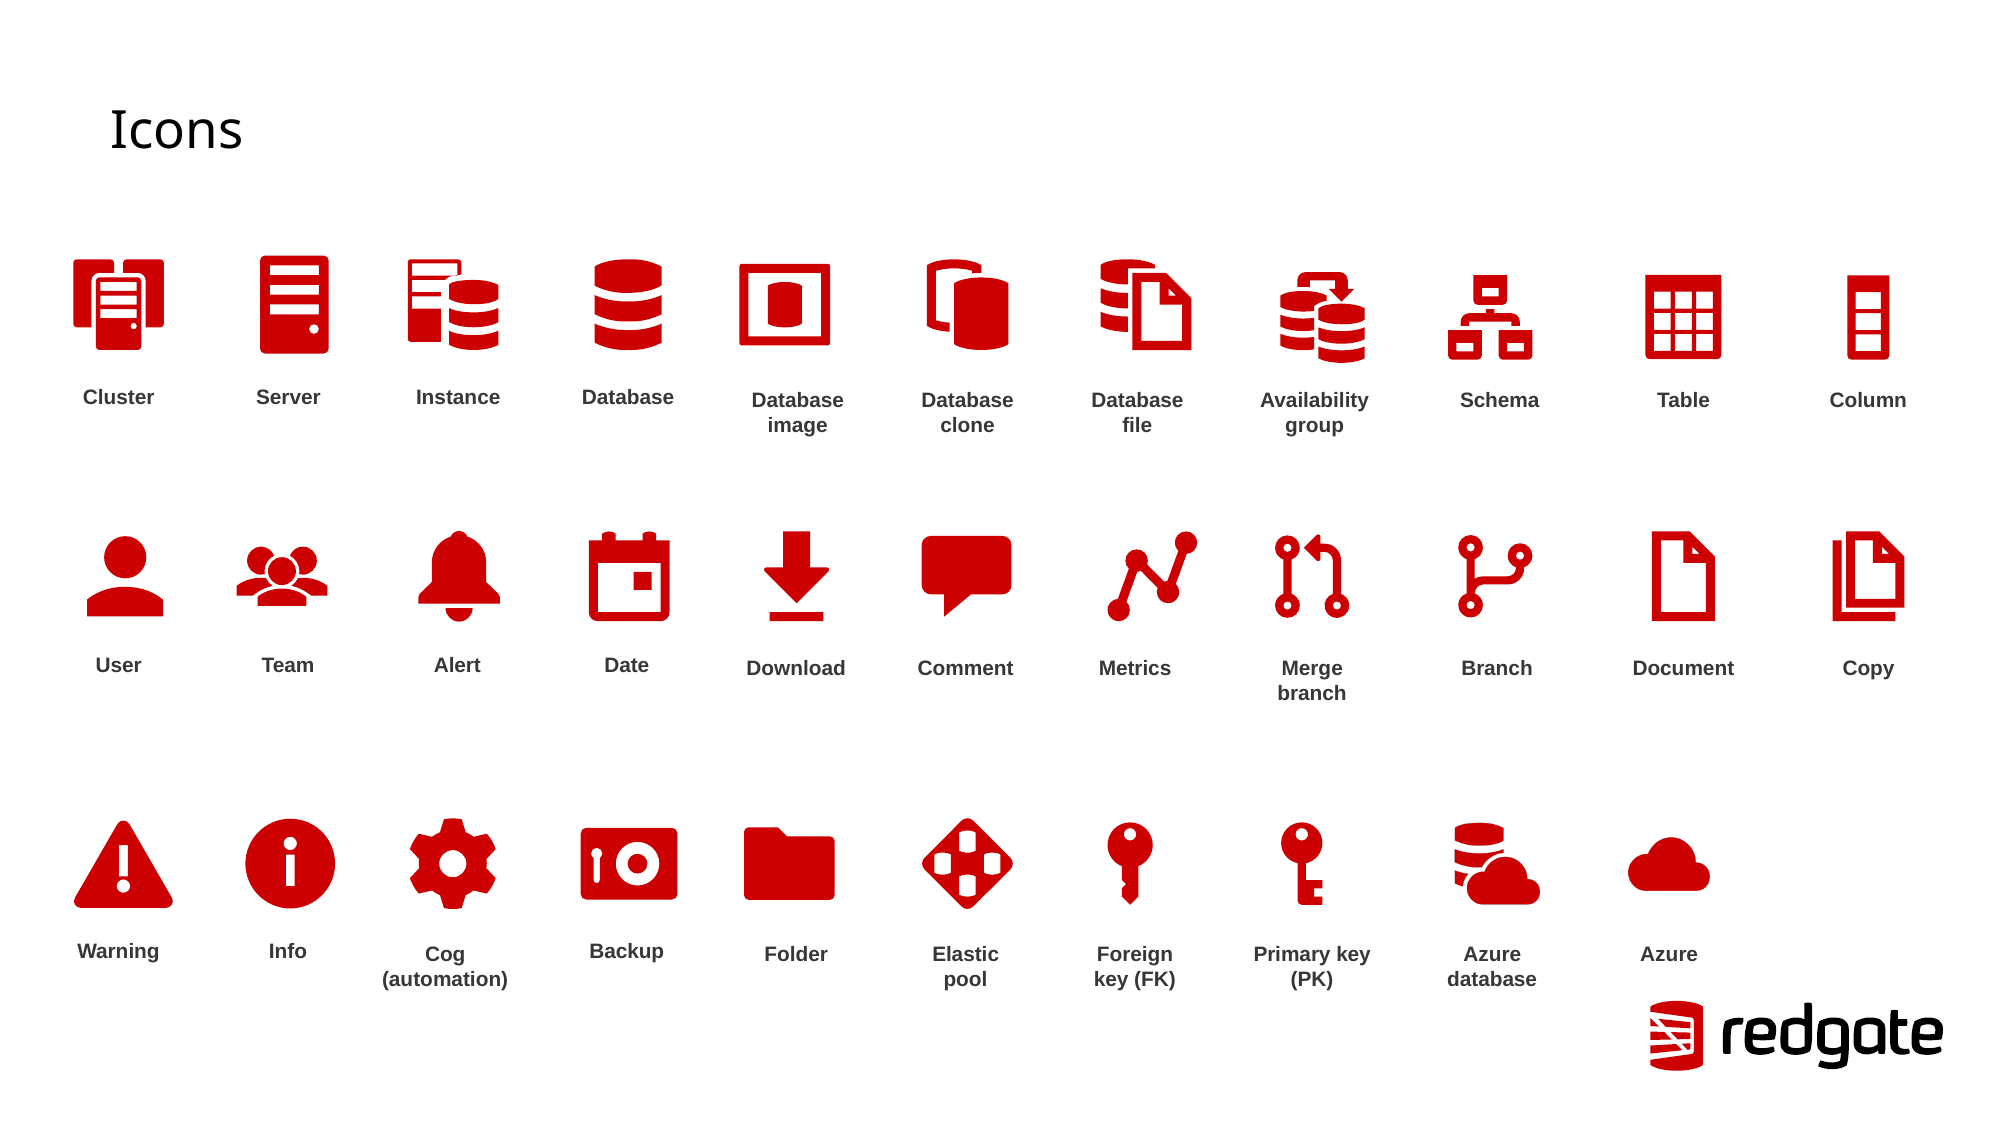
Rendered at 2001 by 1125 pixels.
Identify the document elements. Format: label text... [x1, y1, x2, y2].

text_box Date [554, 646, 699, 705]
text_box [260, 255, 329, 354]
text_box [1645, 274, 1722, 360]
text_box [95, 277, 142, 350]
text_box Database [555, 379, 700, 438]
text_box [291, 577, 328, 596]
text_box Branch [1417, 646, 1577, 719]
text_box Table [1603, 379, 1764, 452]
text_box [257, 588, 307, 606]
text_box [1847, 275, 1890, 360]
text_box [739, 263, 831, 346]
text_box Availability group [1234, 379, 1395, 452]
text_box [236, 577, 273, 596]
picture [1628, 837, 1710, 891]
text_box Azure database [1420, 933, 1565, 1006]
text_box Primary key (PK) [1232, 933, 1392, 1006]
text_box [449, 307, 499, 328]
text_box [1460, 309, 1520, 326]
text_box [1275, 535, 1300, 618]
text_box Warning [46, 933, 191, 992]
text_box [1448, 330, 1482, 360]
text_box [1318, 327, 1365, 344]
text_box Comment [893, 646, 1038, 719]
text_box [1846, 531, 1905, 608]
text_box [289, 546, 317, 575]
text_box [245, 818, 336, 909]
text_box [1100, 259, 1156, 285]
text_box [1458, 535, 1533, 618]
text_box [594, 323, 663, 351]
text_box [1107, 531, 1198, 622]
text_box [744, 827, 835, 900]
text_box Info [216, 933, 361, 992]
text_box [409, 818, 496, 909]
text_box Database file [1065, 379, 1210, 452]
text_box [1318, 303, 1365, 325]
text_box [73, 259, 115, 328]
text_box Server [216, 379, 361, 438]
text_box [1280, 314, 1315, 332]
text_box [764, 531, 830, 604]
text_box [580, 827, 678, 900]
text_box Elastic pool [893, 933, 1038, 1006]
text_box Folder [724, 933, 869, 1006]
text_box Cluster [46, 379, 191, 438]
text_box [594, 259, 662, 293]
text_box [1100, 311, 1128, 332]
text_box [74, 820, 173, 908]
text_box [445, 608, 473, 622]
text_box [1281, 822, 1323, 905]
text_box Column [1788, 379, 1949, 452]
text_box Download [724, 646, 869, 719]
text_box [588, 531, 670, 622]
text_box [1473, 275, 1508, 305]
text_box [769, 612, 824, 622]
text_box Foreign key (FK) [1062, 933, 1207, 1006]
text_box Database image [725, 379, 870, 452]
text_box [1297, 272, 1355, 302]
text_box [1318, 346, 1365, 363]
text_box Cog (automation) [361, 933, 530, 992]
text_box [926, 259, 982, 332]
text_box User [46, 646, 191, 705]
text_box [247, 546, 275, 575]
text_box Instance [386, 379, 531, 438]
text_box [1280, 291, 1327, 312]
text_box [594, 294, 663, 322]
text_box [1498, 330, 1533, 360]
text_box [449, 279, 499, 305]
text_box [1280, 333, 1315, 351]
text_box [921, 535, 1012, 617]
text_box Team [216, 646, 361, 705]
title Icons [95, 95, 1910, 168]
text_box [123, 259, 164, 328]
text_box [418, 531, 500, 604]
text_box Copy [1788, 646, 1949, 719]
text_box [1100, 288, 1128, 309]
text_box Database clone [895, 379, 1040, 452]
text_box Document [1603, 646, 1764, 719]
text_box Azure [1589, 933, 1749, 1006]
text_box [1651, 531, 1715, 622]
text_box [449, 330, 499, 350]
text_box [104, 536, 147, 579]
text_box Alert [385, 646, 530, 705]
text_box [87, 586, 164, 617]
text_box [922, 818, 1013, 909]
text_box [1107, 822, 1153, 905]
text_box [1132, 272, 1192, 351]
text_box [1832, 540, 1896, 622]
text_box Schema [1420, 379, 1580, 452]
text_box [954, 277, 1009, 350]
picture [1454, 822, 1540, 905]
text_box Merge branch [1232, 646, 1392, 719]
text_box [267, 557, 296, 586]
text_box [1303, 534, 1350, 618]
text_box Backup [554, 933, 699, 992]
text_box Metrics [1062, 646, 1207, 719]
text_box [407, 259, 462, 342]
